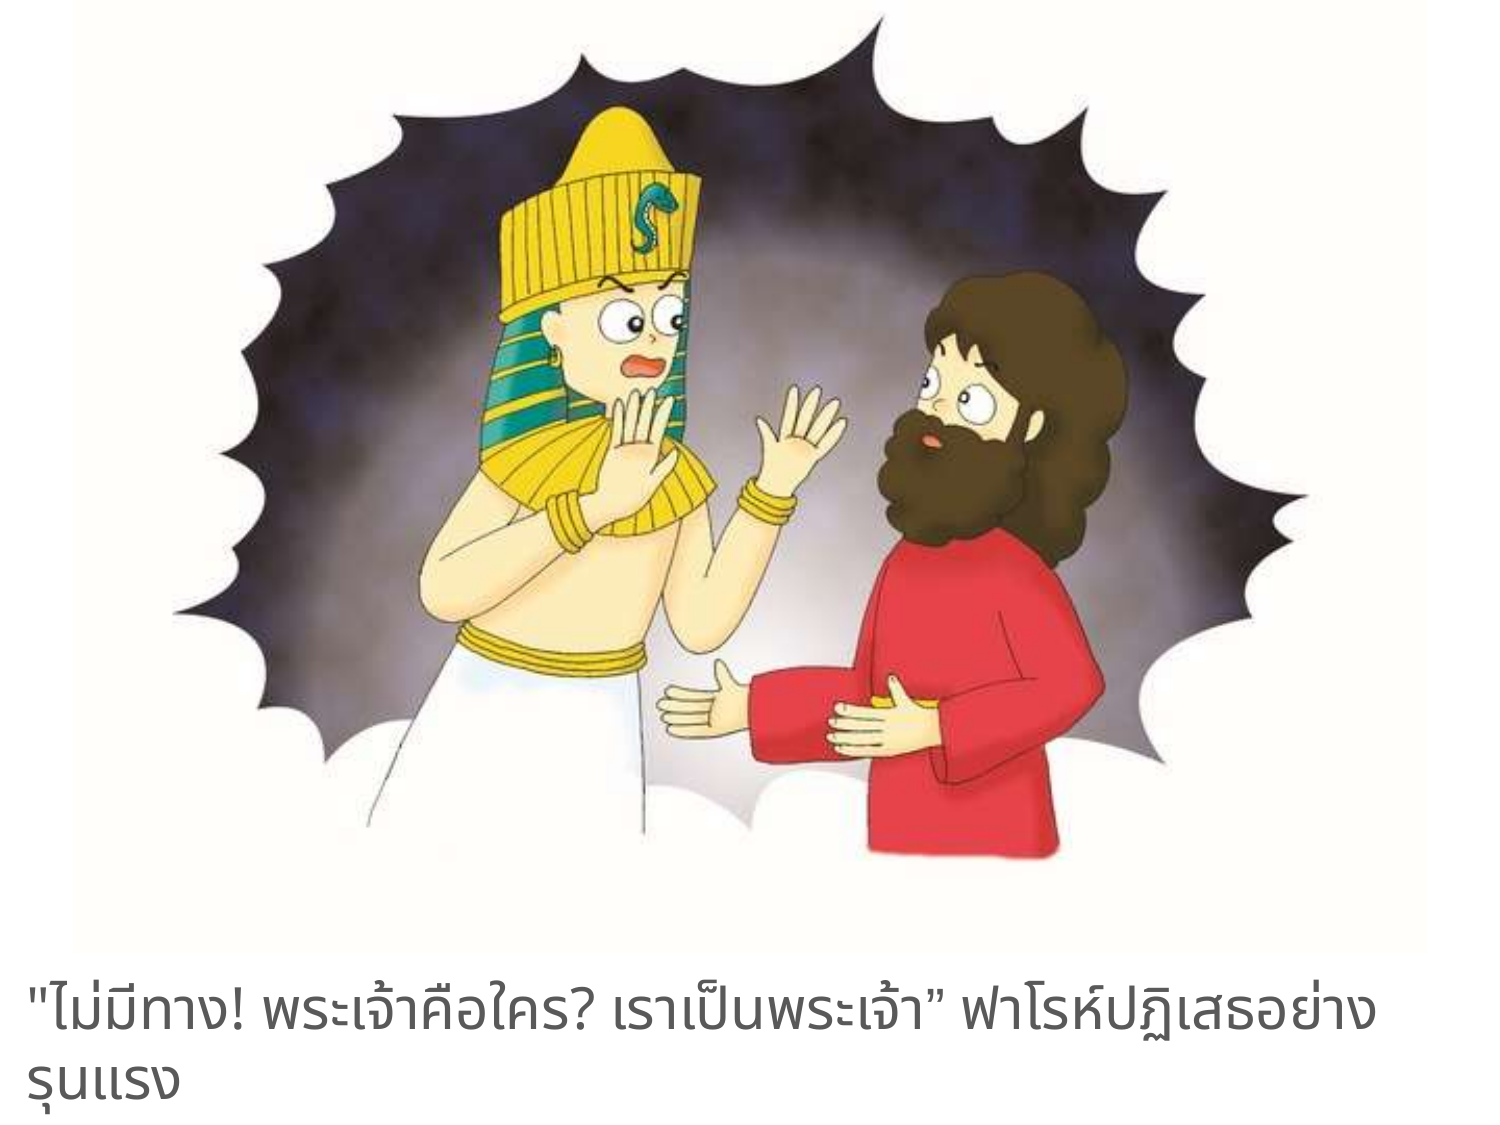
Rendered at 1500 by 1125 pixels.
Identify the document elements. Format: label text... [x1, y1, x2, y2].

text_box "ไม่มีทาง! พระเจ้าคือใคร? เราเป็นพระเจ้า” ฟาโรห์ปฏิเสธอย่างรุนแรง [11, 964, 1483, 1119]
picture [72, 0, 1427, 953]
